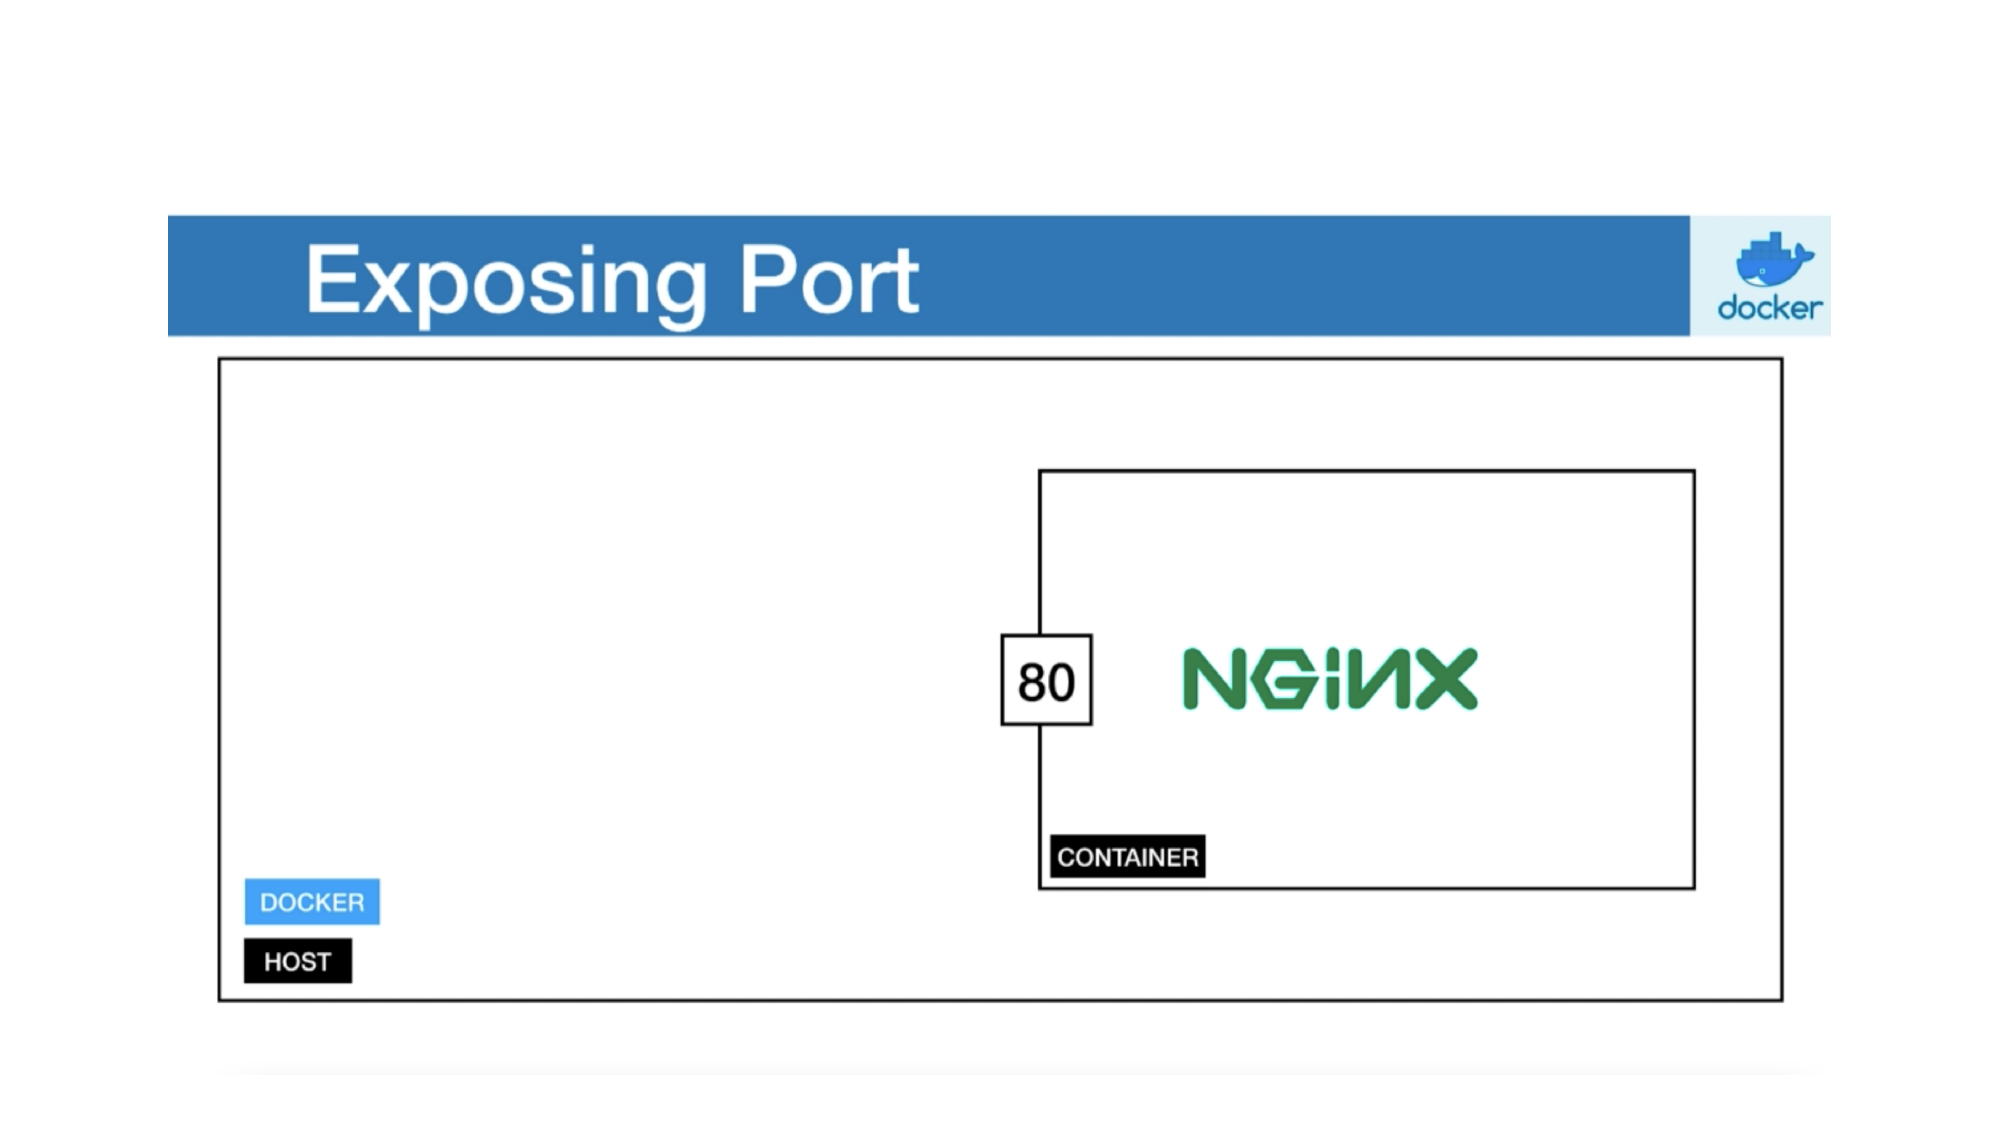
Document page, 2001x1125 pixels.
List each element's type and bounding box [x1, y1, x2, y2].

list [168, 50, 1831, 1075]
